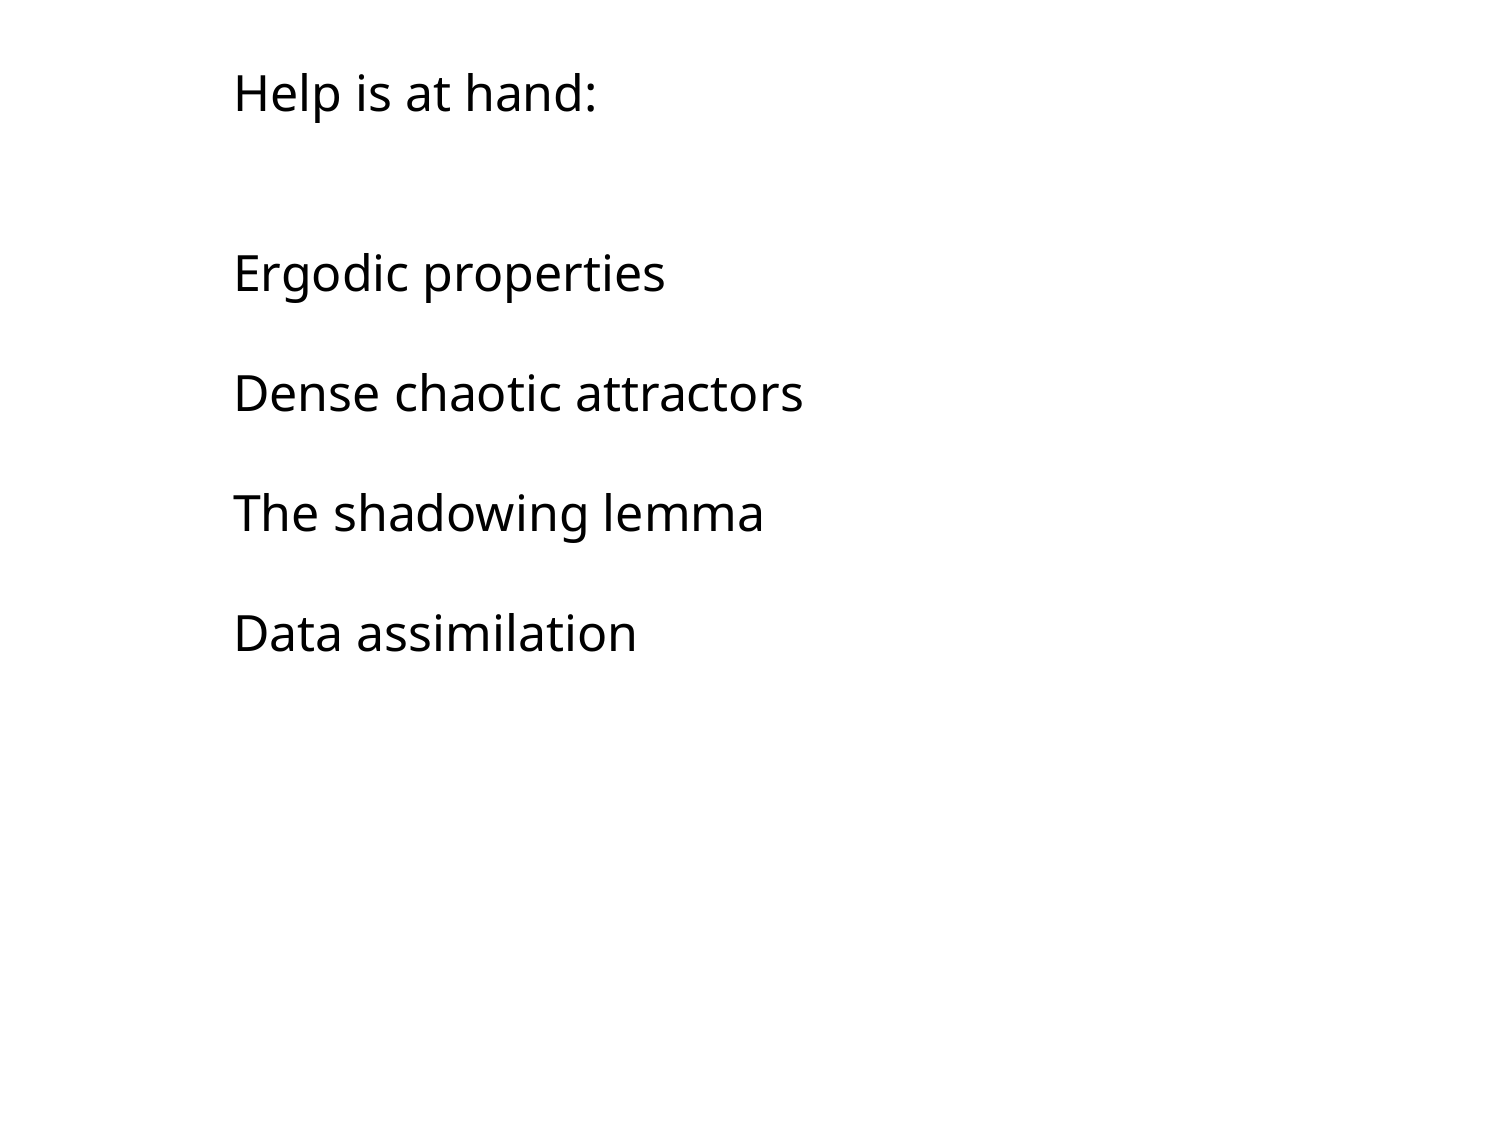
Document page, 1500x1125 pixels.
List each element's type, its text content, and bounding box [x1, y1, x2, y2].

text_box Help is at hand: Ergodic properties Dense chaotic attractors The shadowing lemma Data assimilation [218, 54, 1022, 670]
